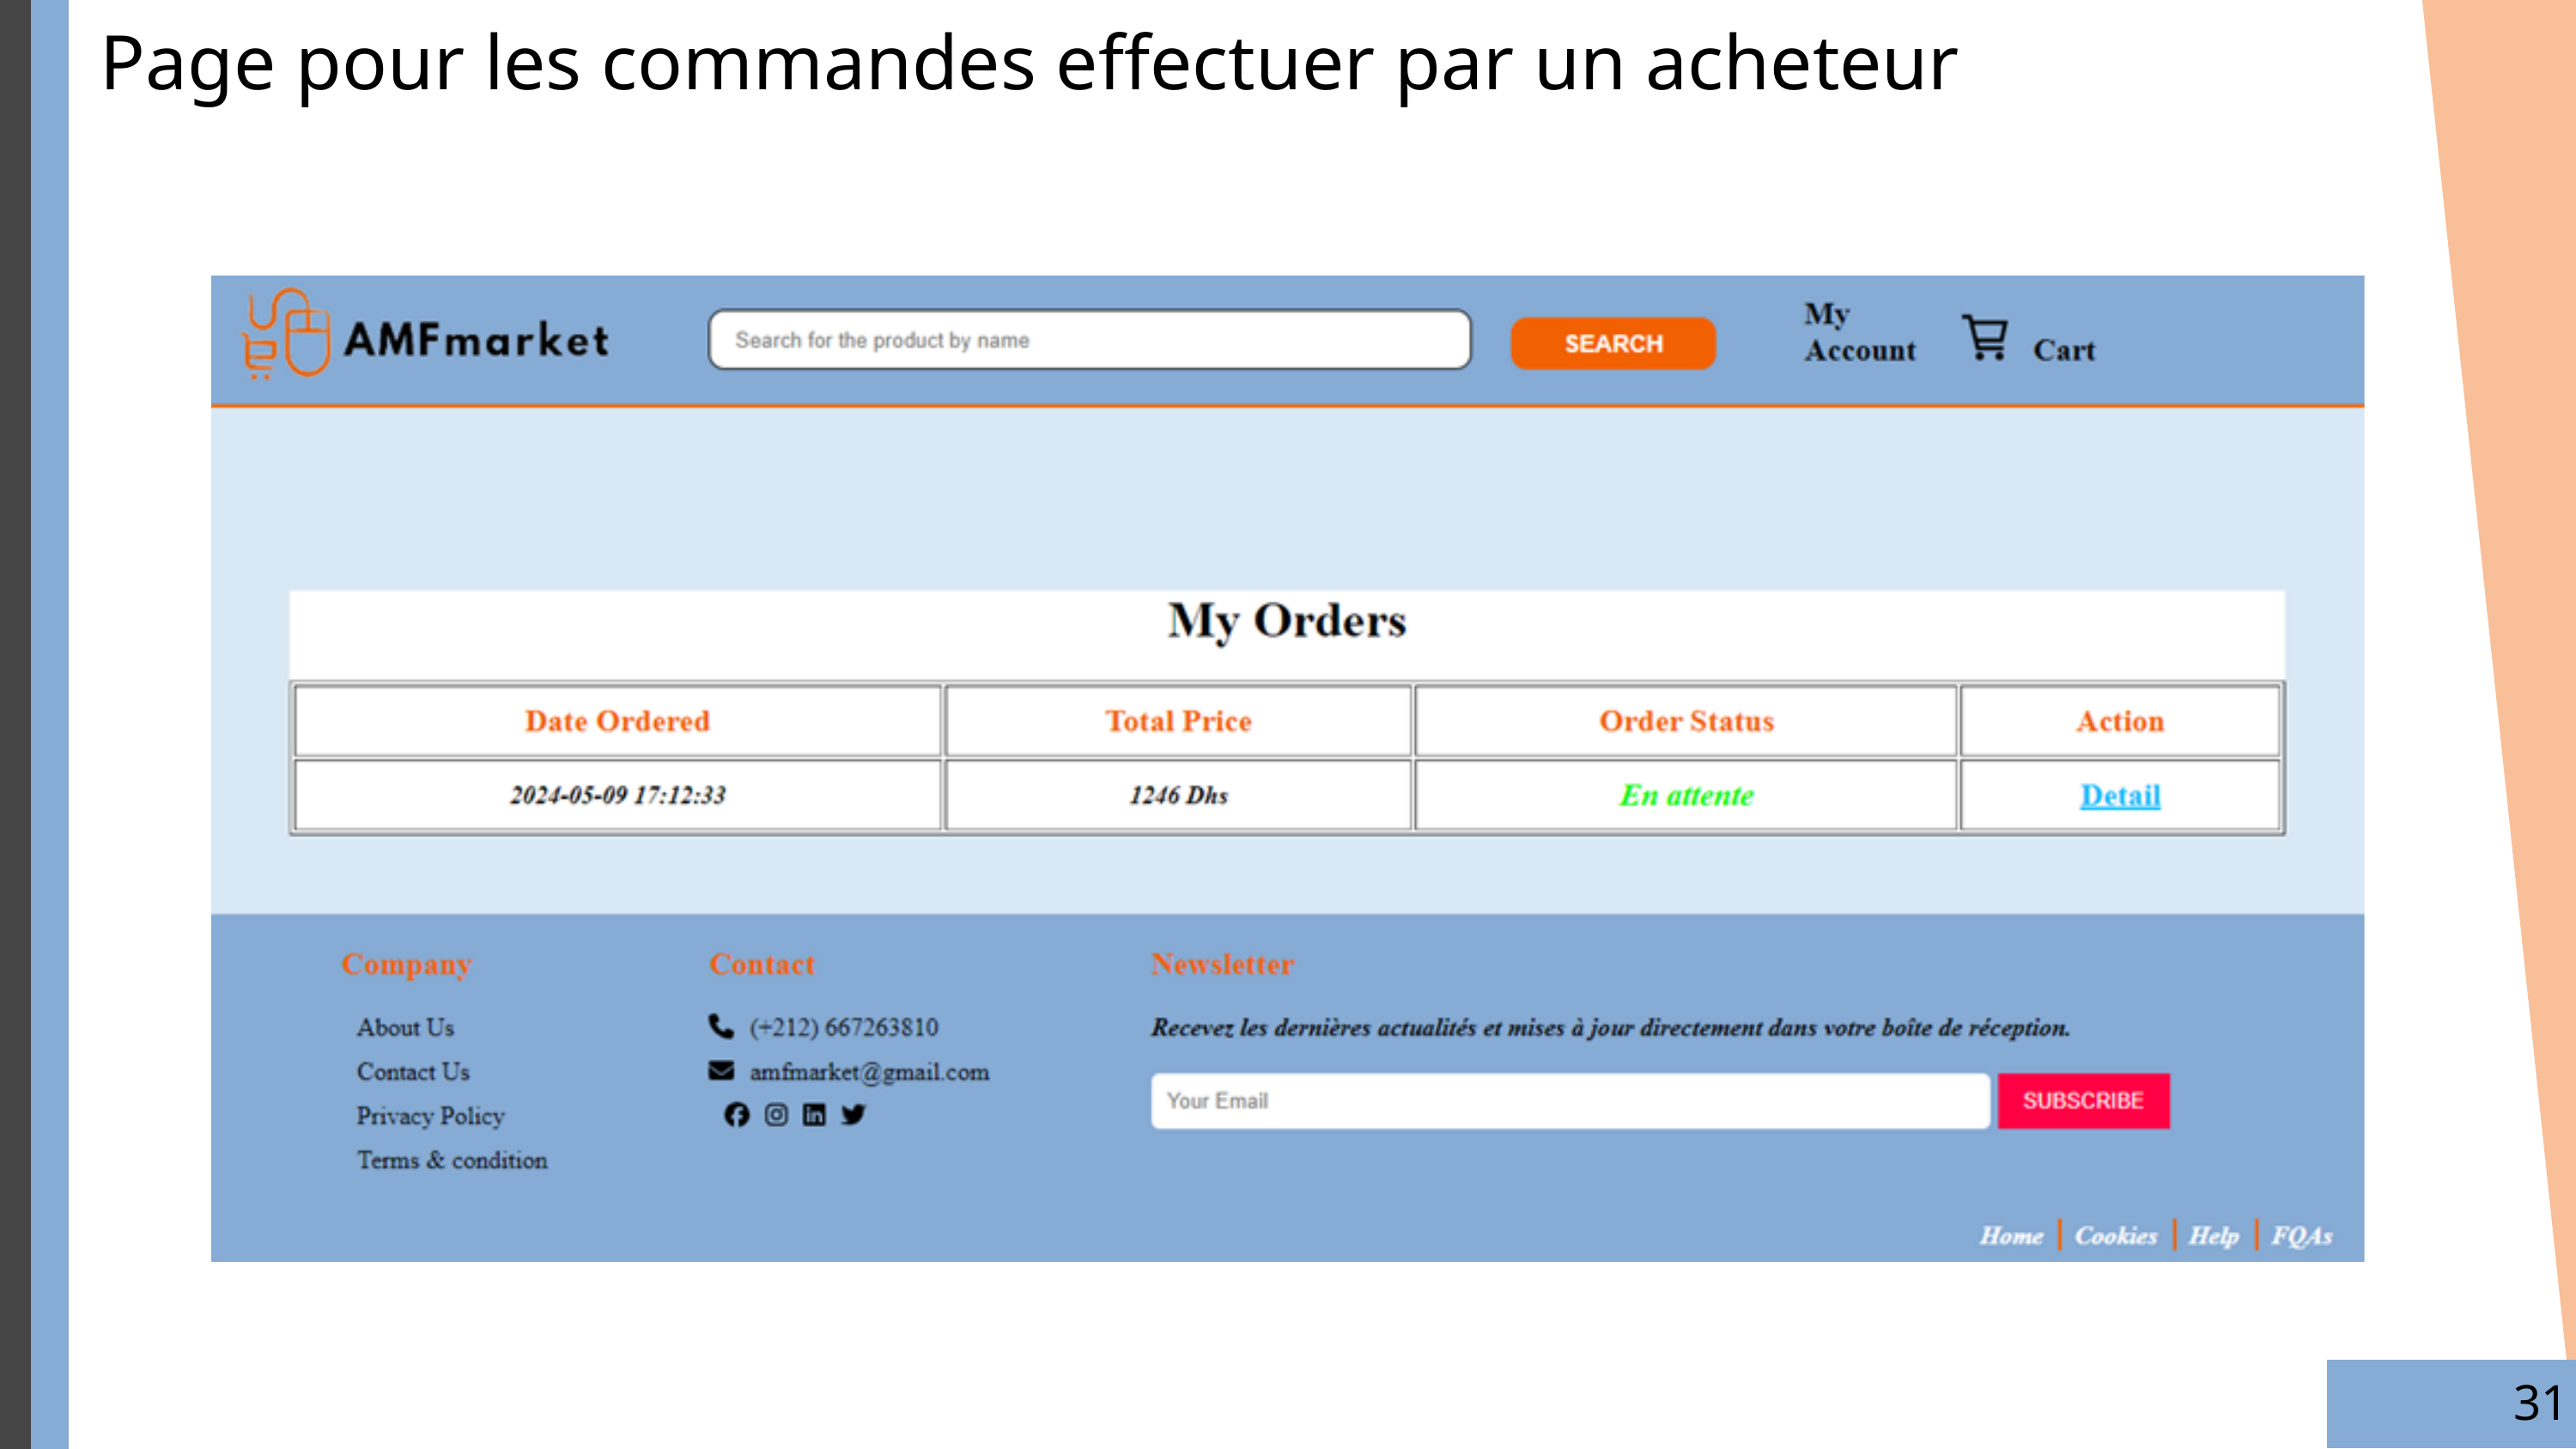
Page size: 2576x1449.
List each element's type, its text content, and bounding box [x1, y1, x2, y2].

text_box Page pour les commandes effectuer par un acheteur [100, 23, 2224, 106]
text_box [0, 0, 30, 1449]
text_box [2421, 0, 2576, 1359]
text_box [211, 276, 2365, 1262]
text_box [2326, 1359, 2576, 1449]
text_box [30, 0, 69, 1449]
